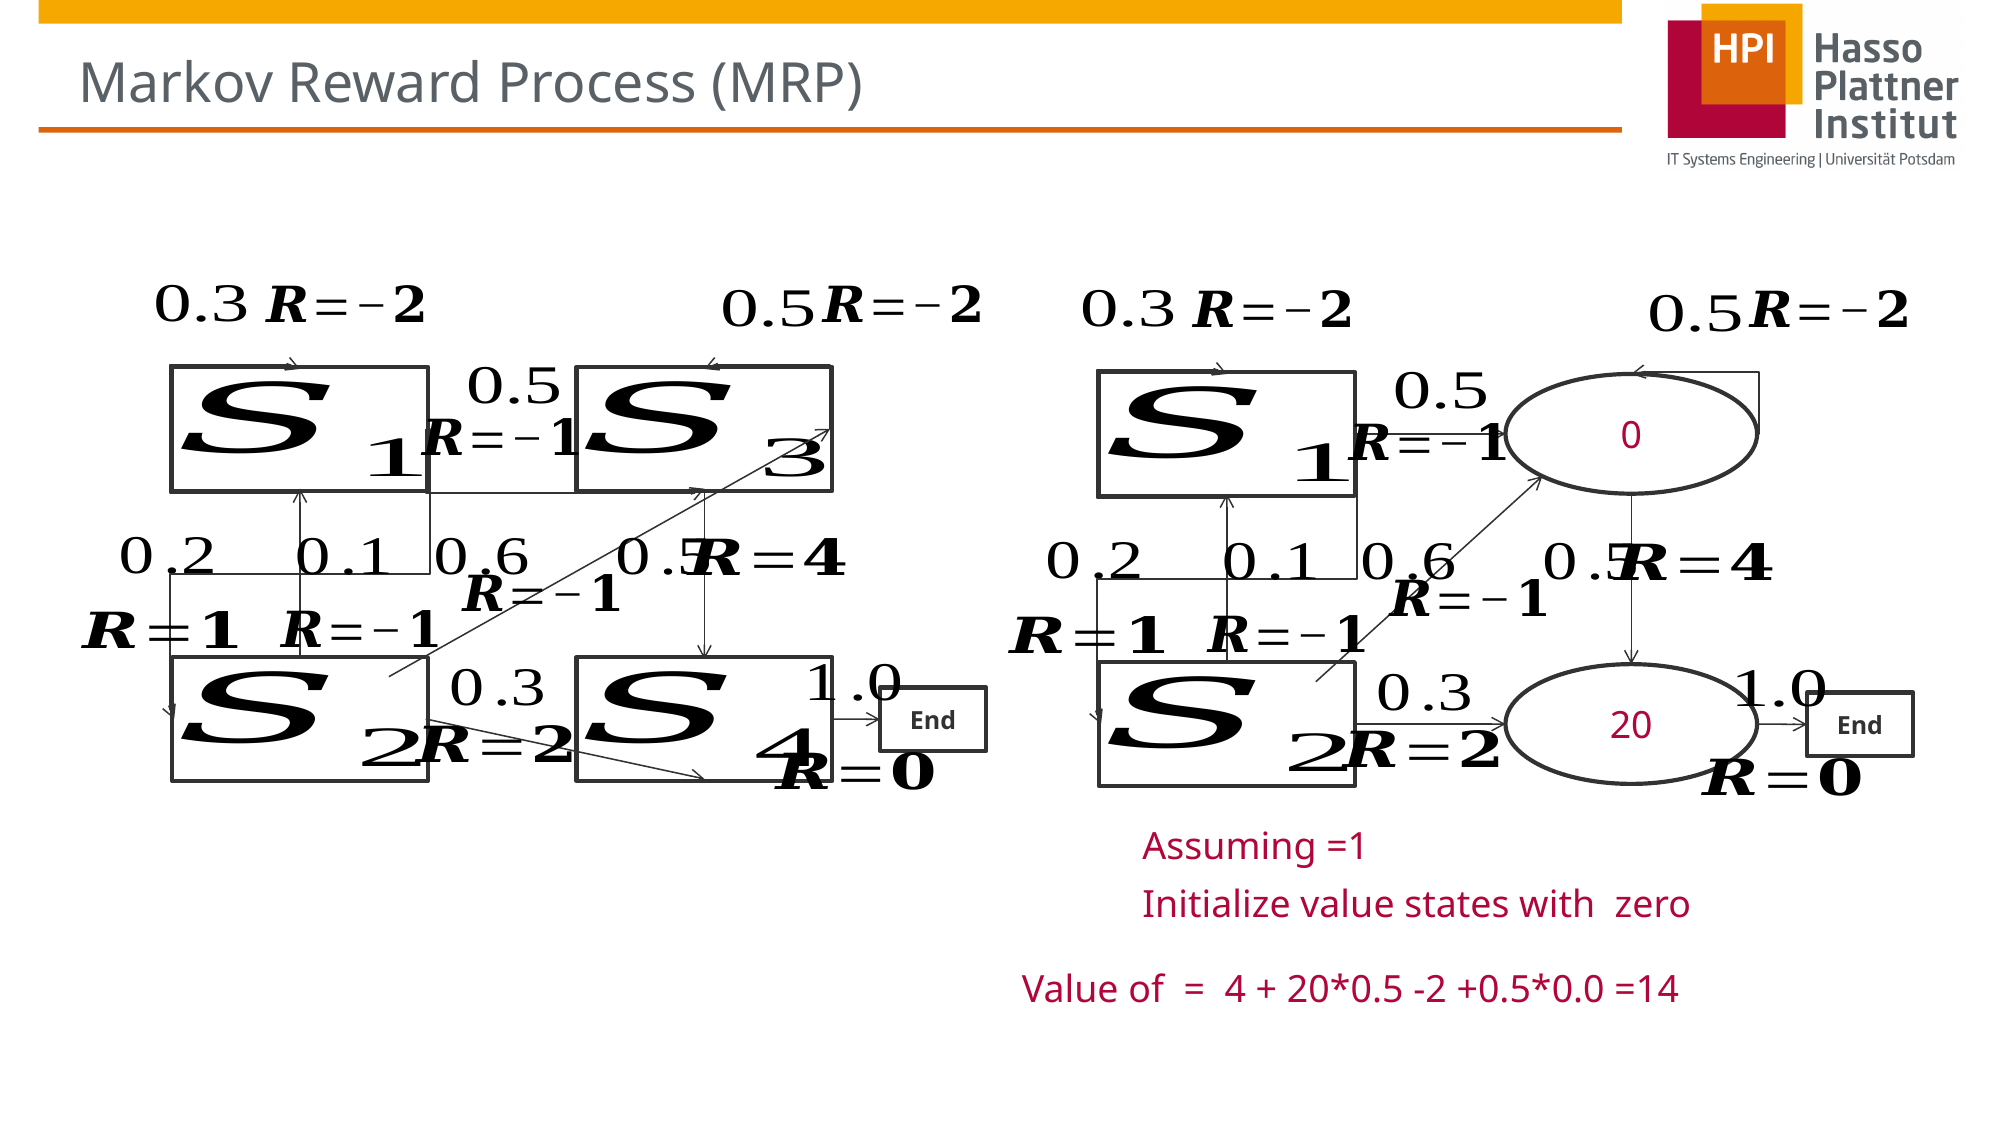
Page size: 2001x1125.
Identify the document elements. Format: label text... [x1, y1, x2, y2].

text_box 20 [1503, 662, 1760, 786]
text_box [1315, 475, 1543, 682]
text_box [1631, 373, 1758, 435]
text_box End [878, 685, 988, 753]
text_box End [1805, 690, 1915, 758]
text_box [388, 470, 616, 677]
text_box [1100, 373, 1228, 435]
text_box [704, 368, 831, 430]
title Markov Reward Process (MRP) [78, 23, 1583, 115]
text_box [173, 368, 301, 430]
text_box 0 [1503, 371, 1759, 496]
picture [1664, 0, 1965, 170]
